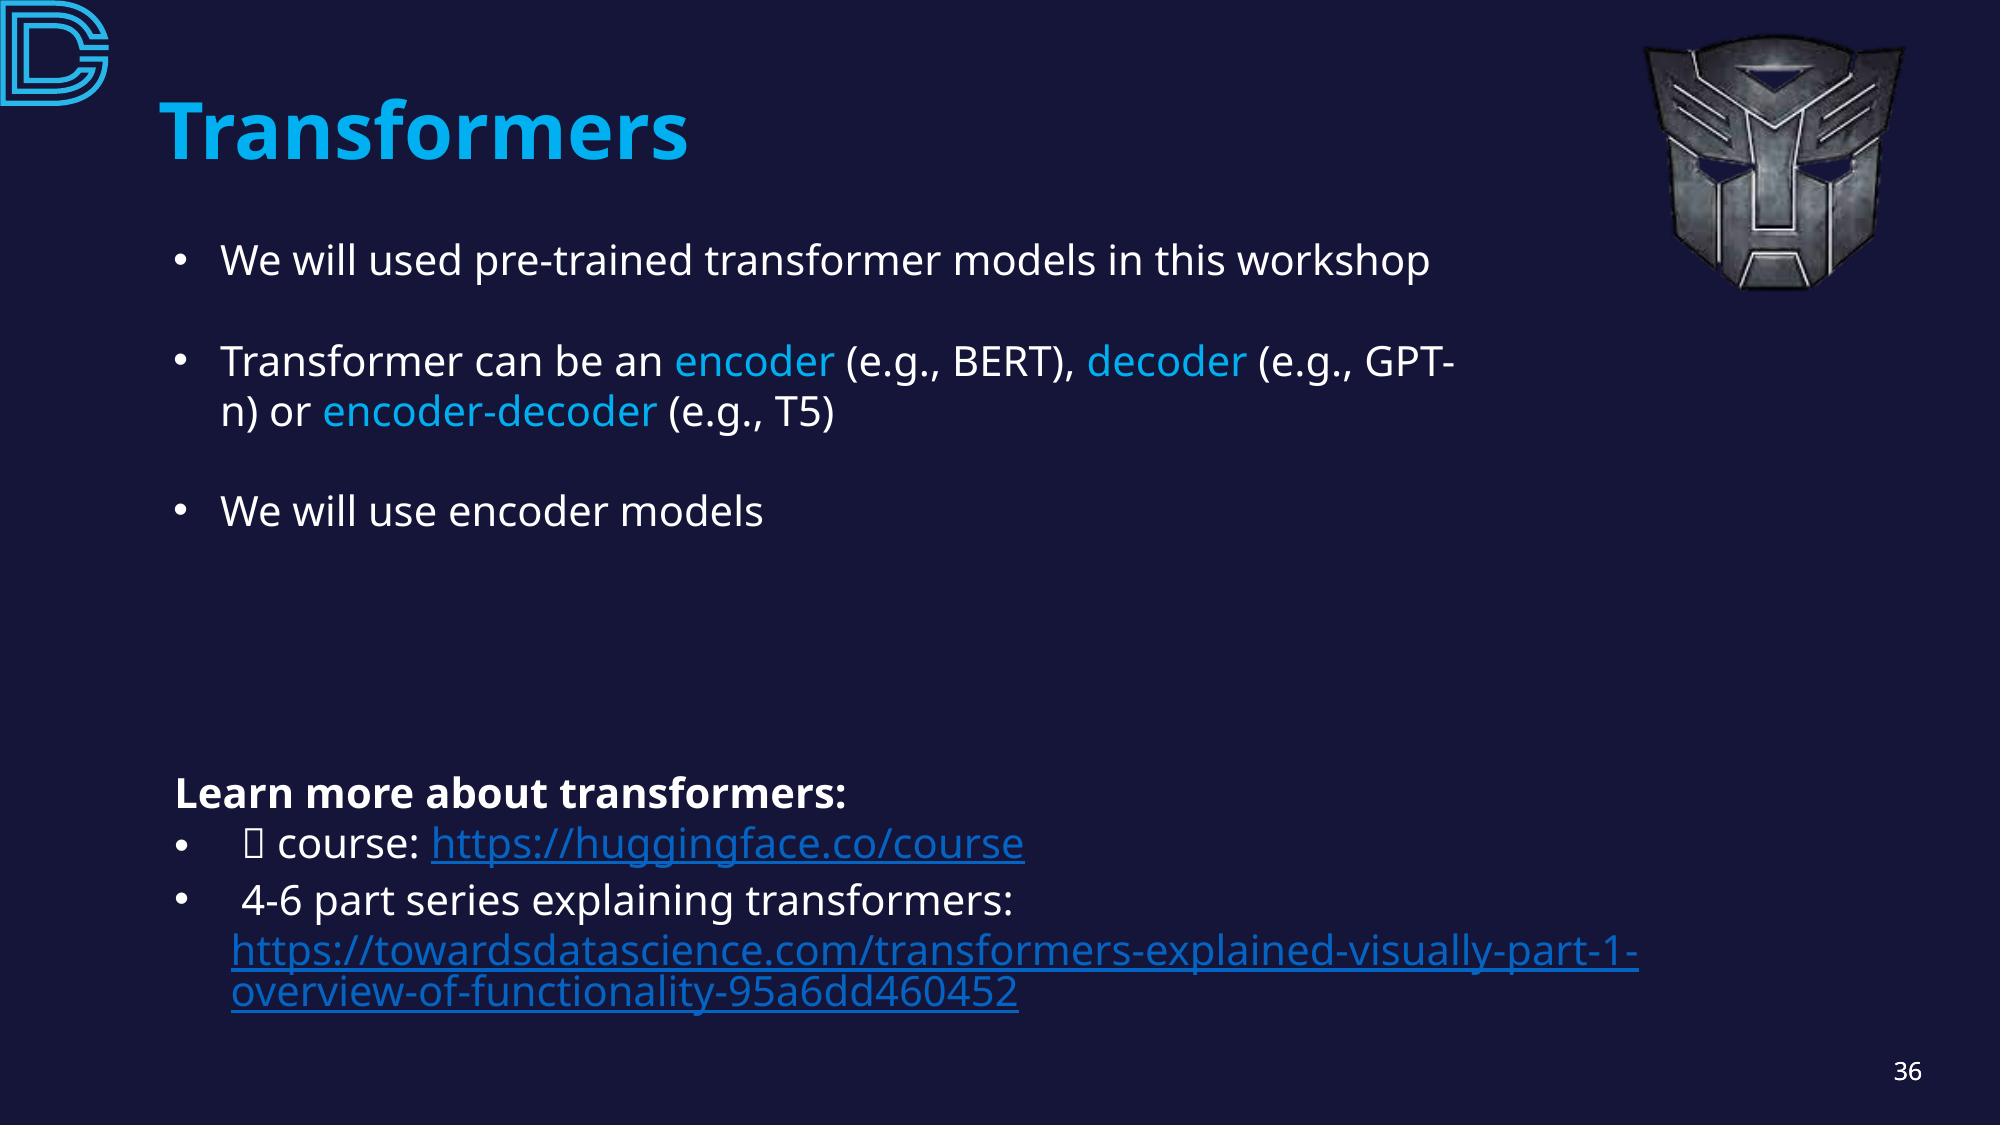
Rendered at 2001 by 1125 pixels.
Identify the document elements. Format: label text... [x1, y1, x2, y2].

slide_number 36 [1472, 1057, 1923, 1088]
text_box We will used pre-trained transformer models in this workshop Transformer can be an encoder (e.g., BERT), decoder (e.g., GPT-n) or encoder-decoder (e.g., T5) We will use encoder models [158, 226, 1492, 542]
picture [1557, 0, 2000, 332]
text_box ​ Learn more about transformers:​ 🤗 course: https://huggingface.co/course​ 4-6 part series explaining transformers: https://towardsdatascience.com/transformers-explained-visually-part-1-overview-of-functionality-95a6dd460452​ [159, 708, 1671, 1038]
title Transformers [158, 91, 1552, 178]
